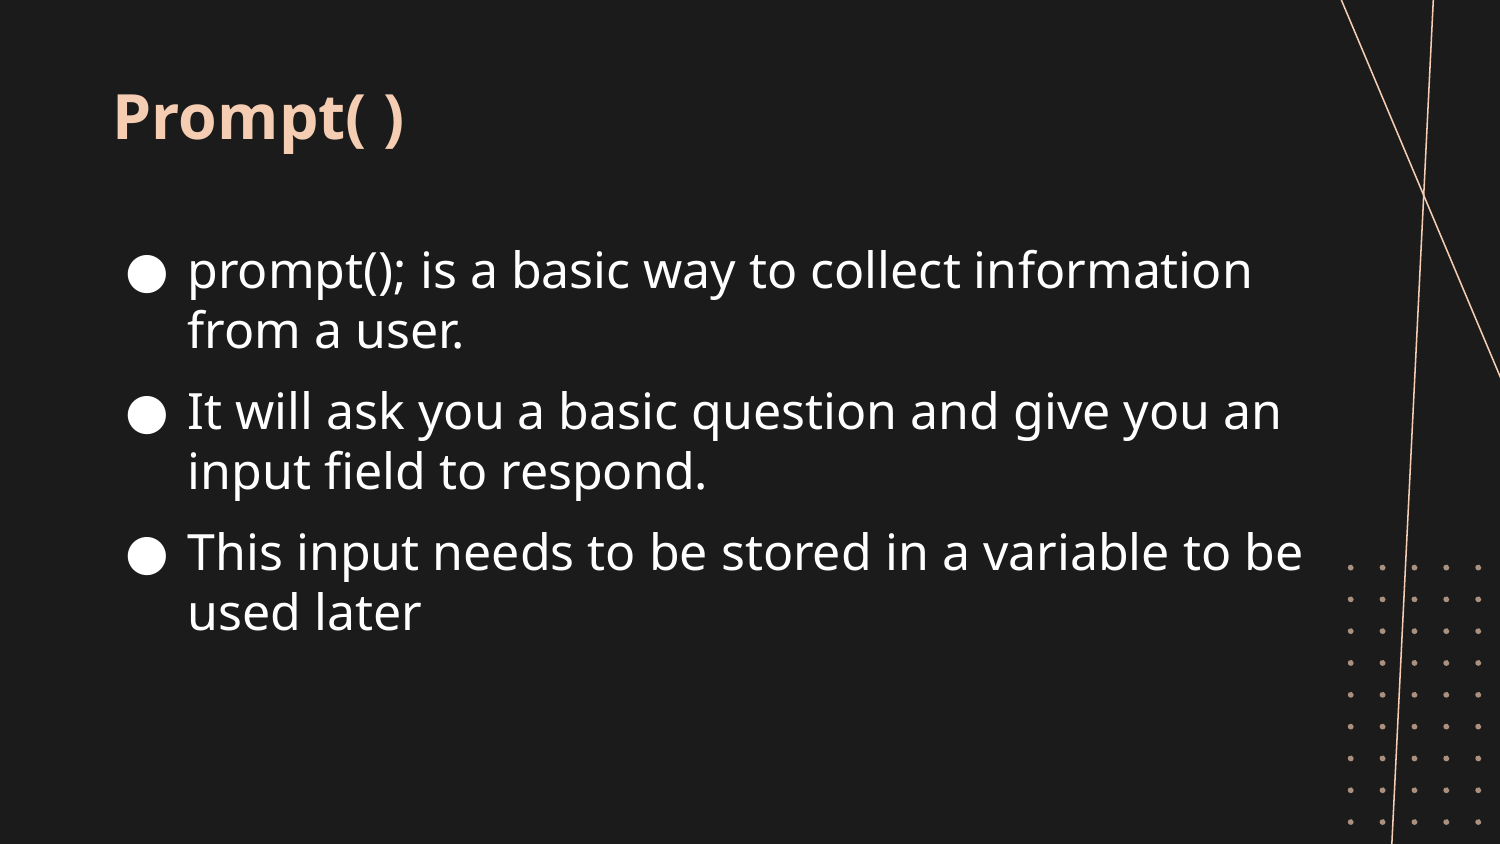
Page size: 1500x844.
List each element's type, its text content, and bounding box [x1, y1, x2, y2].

list prompt(); is a basic way to collect information from a user. It will ask you a basic question and give you an input field to respond. This input needs to be stored in a variable to be used later [97, 223, 1347, 715]
title Prompt( ) [97, 61, 885, 156]
